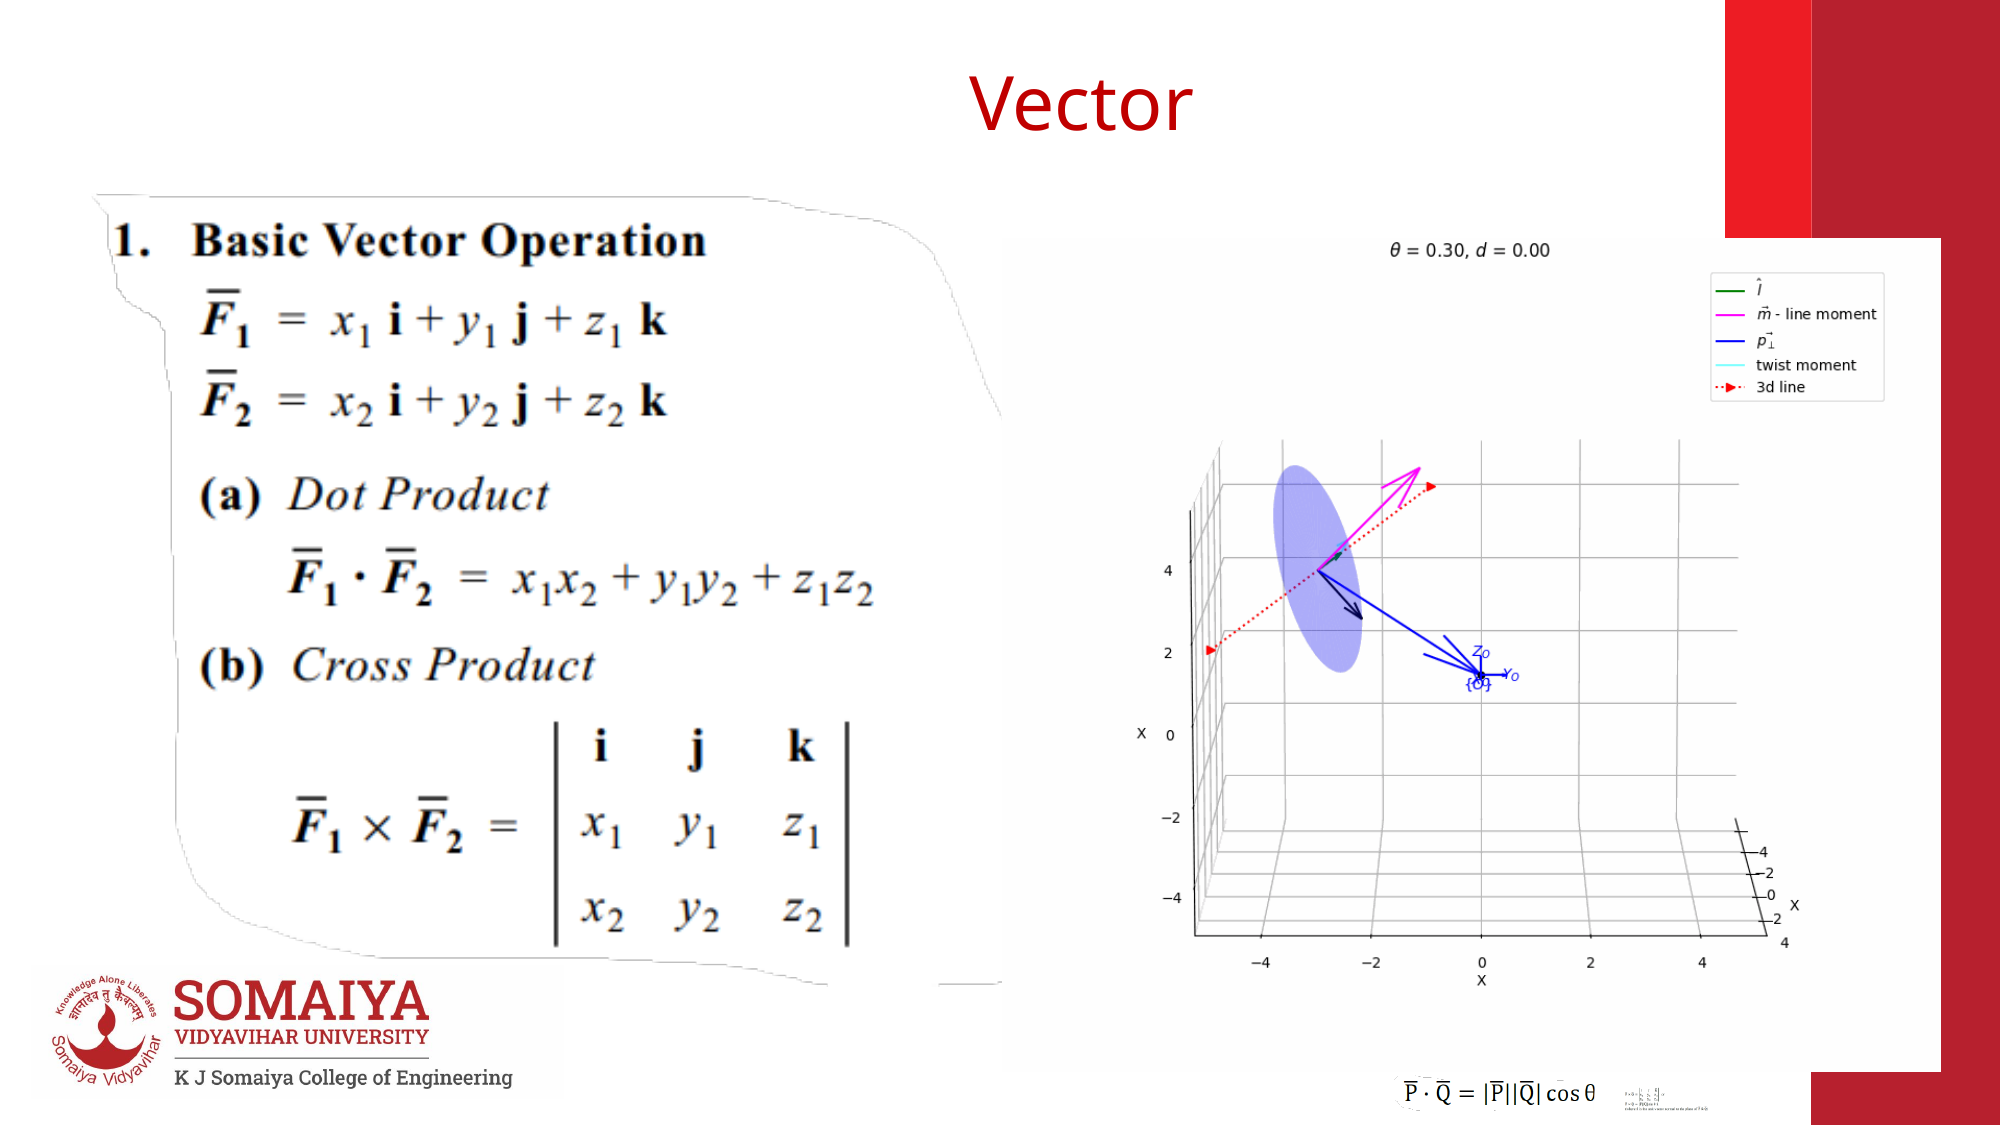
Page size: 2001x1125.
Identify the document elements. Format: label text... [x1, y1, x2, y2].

title Vector [579, 51, 1585, 161]
picture [31, 0, 2000, 1125]
picture [1624, 1087, 1708, 1111]
picture [1394, 1075, 1595, 1111]
